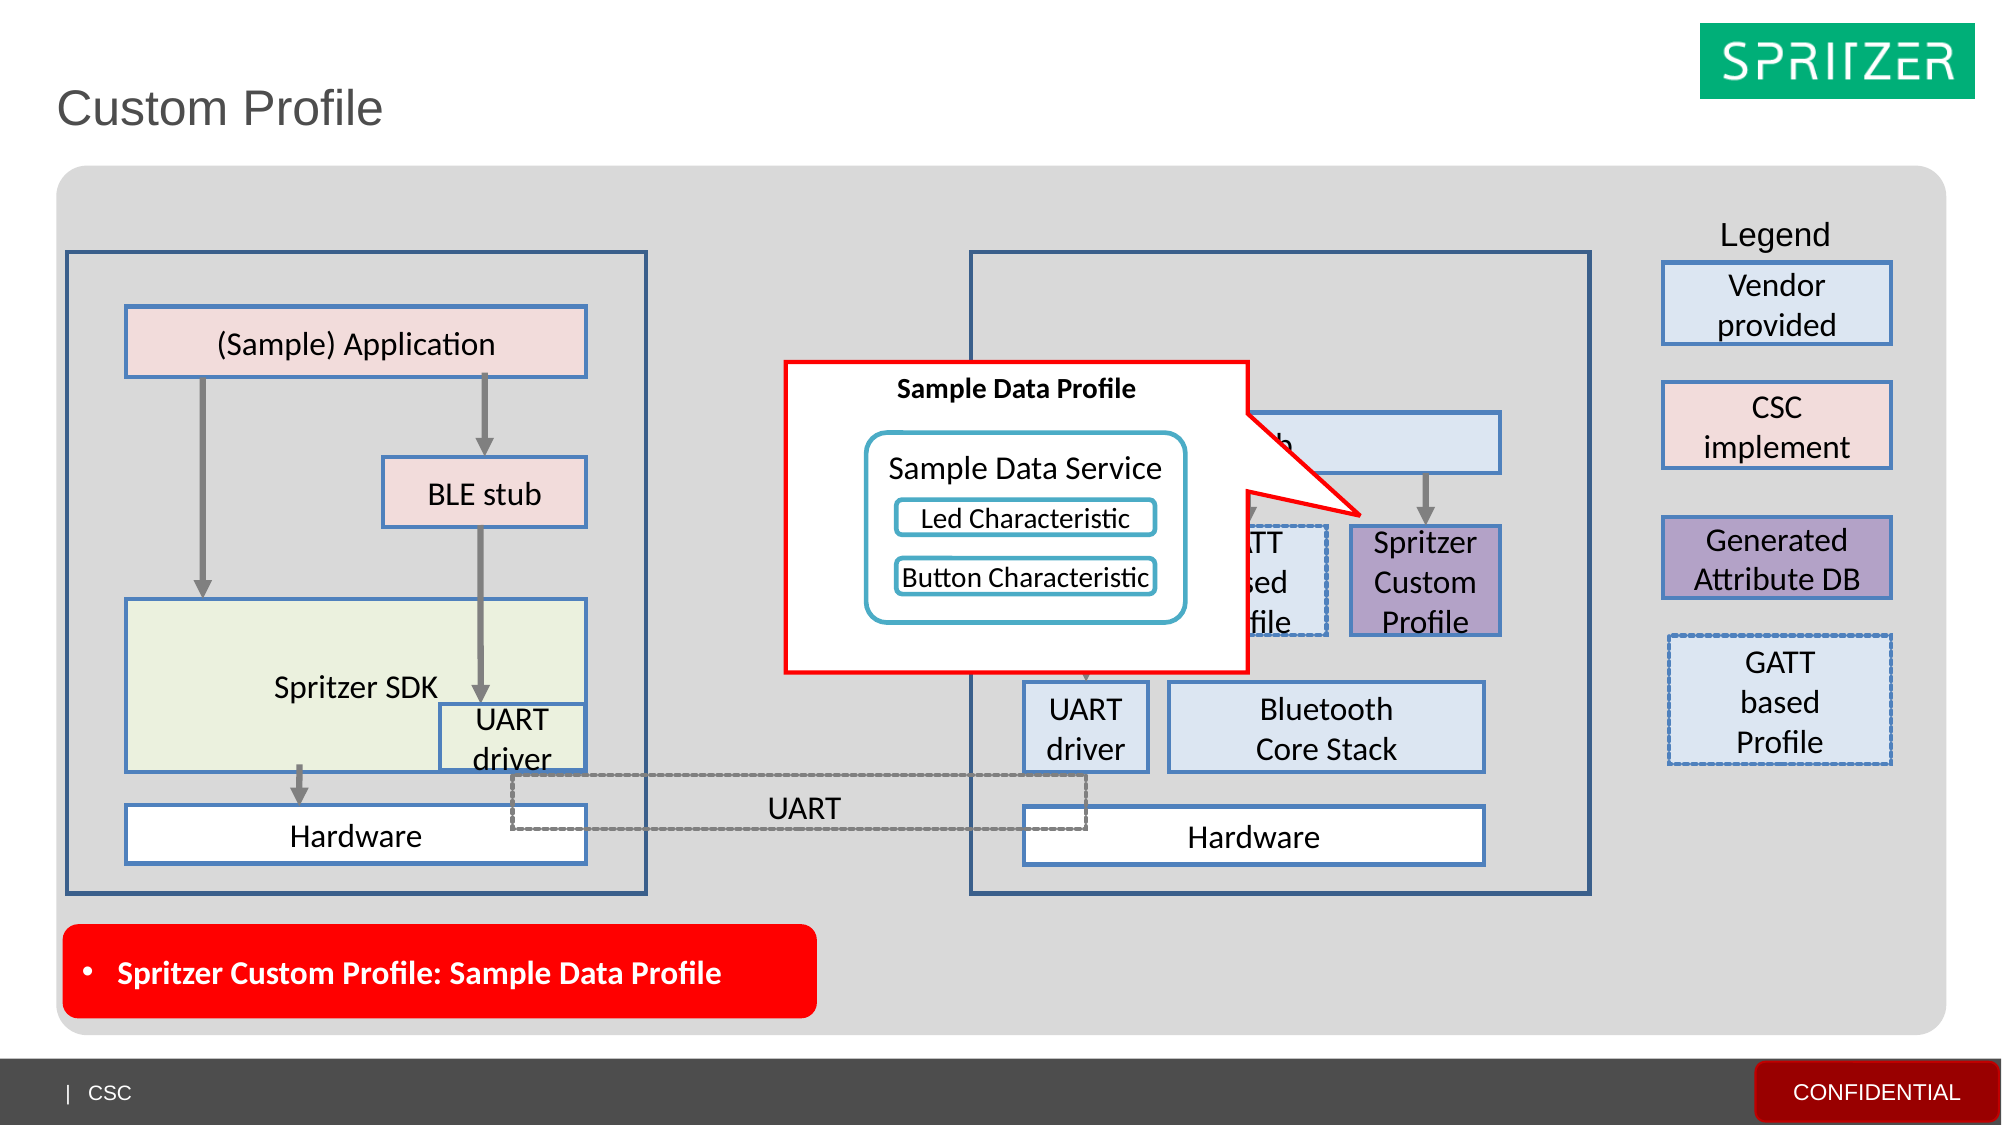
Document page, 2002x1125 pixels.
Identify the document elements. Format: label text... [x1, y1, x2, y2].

text_box Stub [1248, 412, 1501, 473]
text_box (Sample) Application [126, 306, 587, 378]
text_box Hardware [1023, 806, 1485, 865]
text_box Button Characteristic [896, 558, 1156, 595]
text_box Led Characteristic [896, 499, 1156, 535]
text_box UART driver [439, 703, 585, 771]
text_box [293, 764, 306, 807]
text_box CSC implement [1662, 381, 1892, 469]
text_box UART driver [1023, 681, 1148, 772]
text_box [474, 524, 487, 703]
text_box Sample Data Service [866, 432, 1186, 623]
text_box [196, 377, 209, 599]
text_box [512, 775, 1086, 829]
text_box Generated Attribute DB [1663, 517, 1892, 598]
text_box UART [746, 778, 864, 834]
picture [1700, 23, 1975, 99]
text_box Hardware [125, 805, 587, 864]
text_box GATT based Profile [1669, 635, 1892, 765]
text_box Spritzer Custom Profile [1350, 525, 1501, 636]
text_box Legend [1714, 212, 1837, 253]
text_box [66, 252, 646, 894]
text_box Sample Data Profile [785, 362, 1361, 673]
text_box GATT based Profile [1248, 525, 1327, 636]
text_box Custom Profile [56, 46, 1947, 166]
text_box BLE stub [383, 456, 587, 528]
text_box [1635, 237, 1926, 786]
text_box Vendor provided [1662, 262, 1892, 344]
text_box [1081, 673, 1091, 682]
text_box [478, 372, 491, 457]
text_box [971, 252, 1590, 894]
text_box [1419, 473, 1432, 526]
text_box Spritzer Custom Profile: Sample Data Profile [62, 924, 817, 1019]
text_box Spritzer SDK [125, 599, 587, 772]
text_box Bluetooth Core Stack [1169, 681, 1485, 772]
